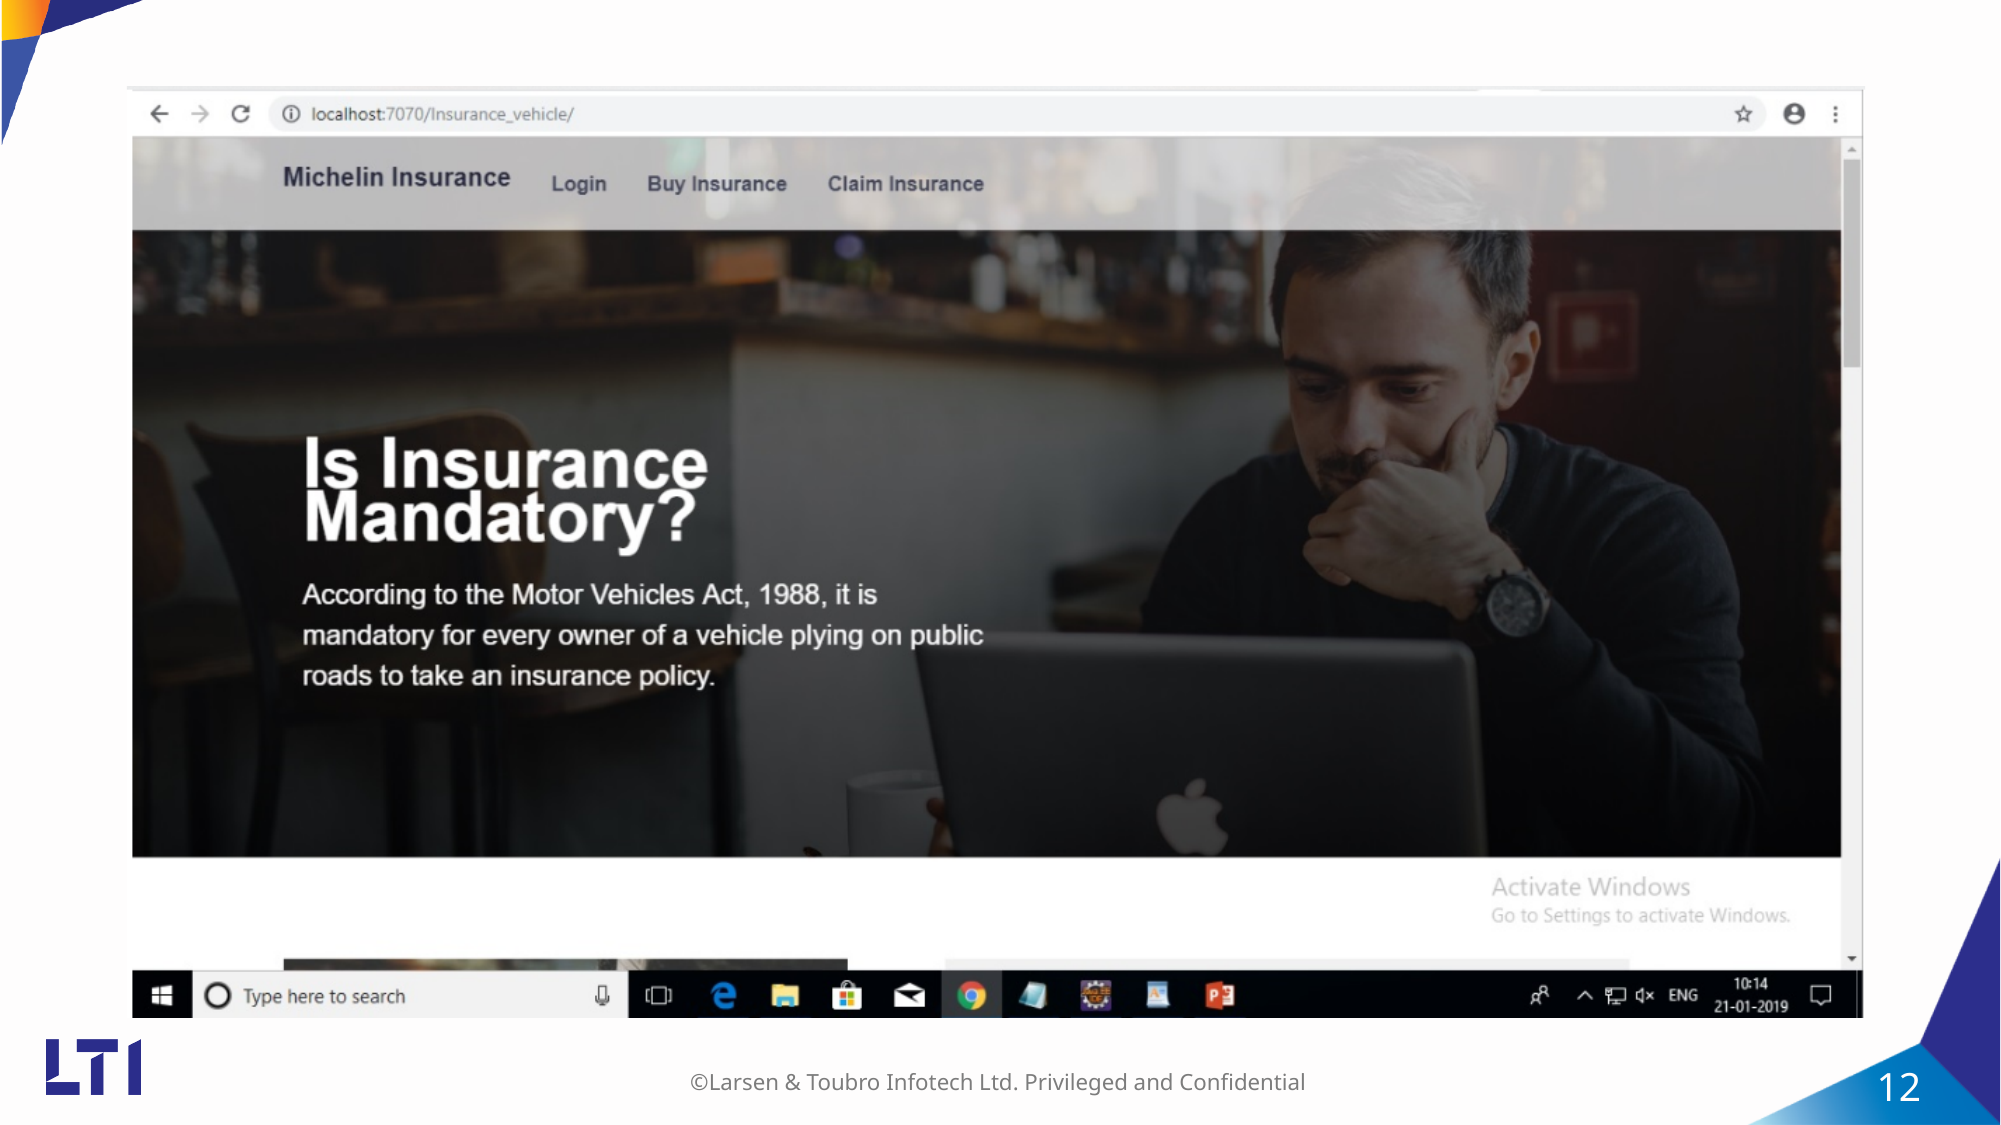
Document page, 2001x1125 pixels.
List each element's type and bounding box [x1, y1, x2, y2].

picture [1718, 854, 2001, 1125]
picture [0, 0, 147, 145]
list [126, 86, 1866, 1018]
picture [46, 1039, 141, 1095]
